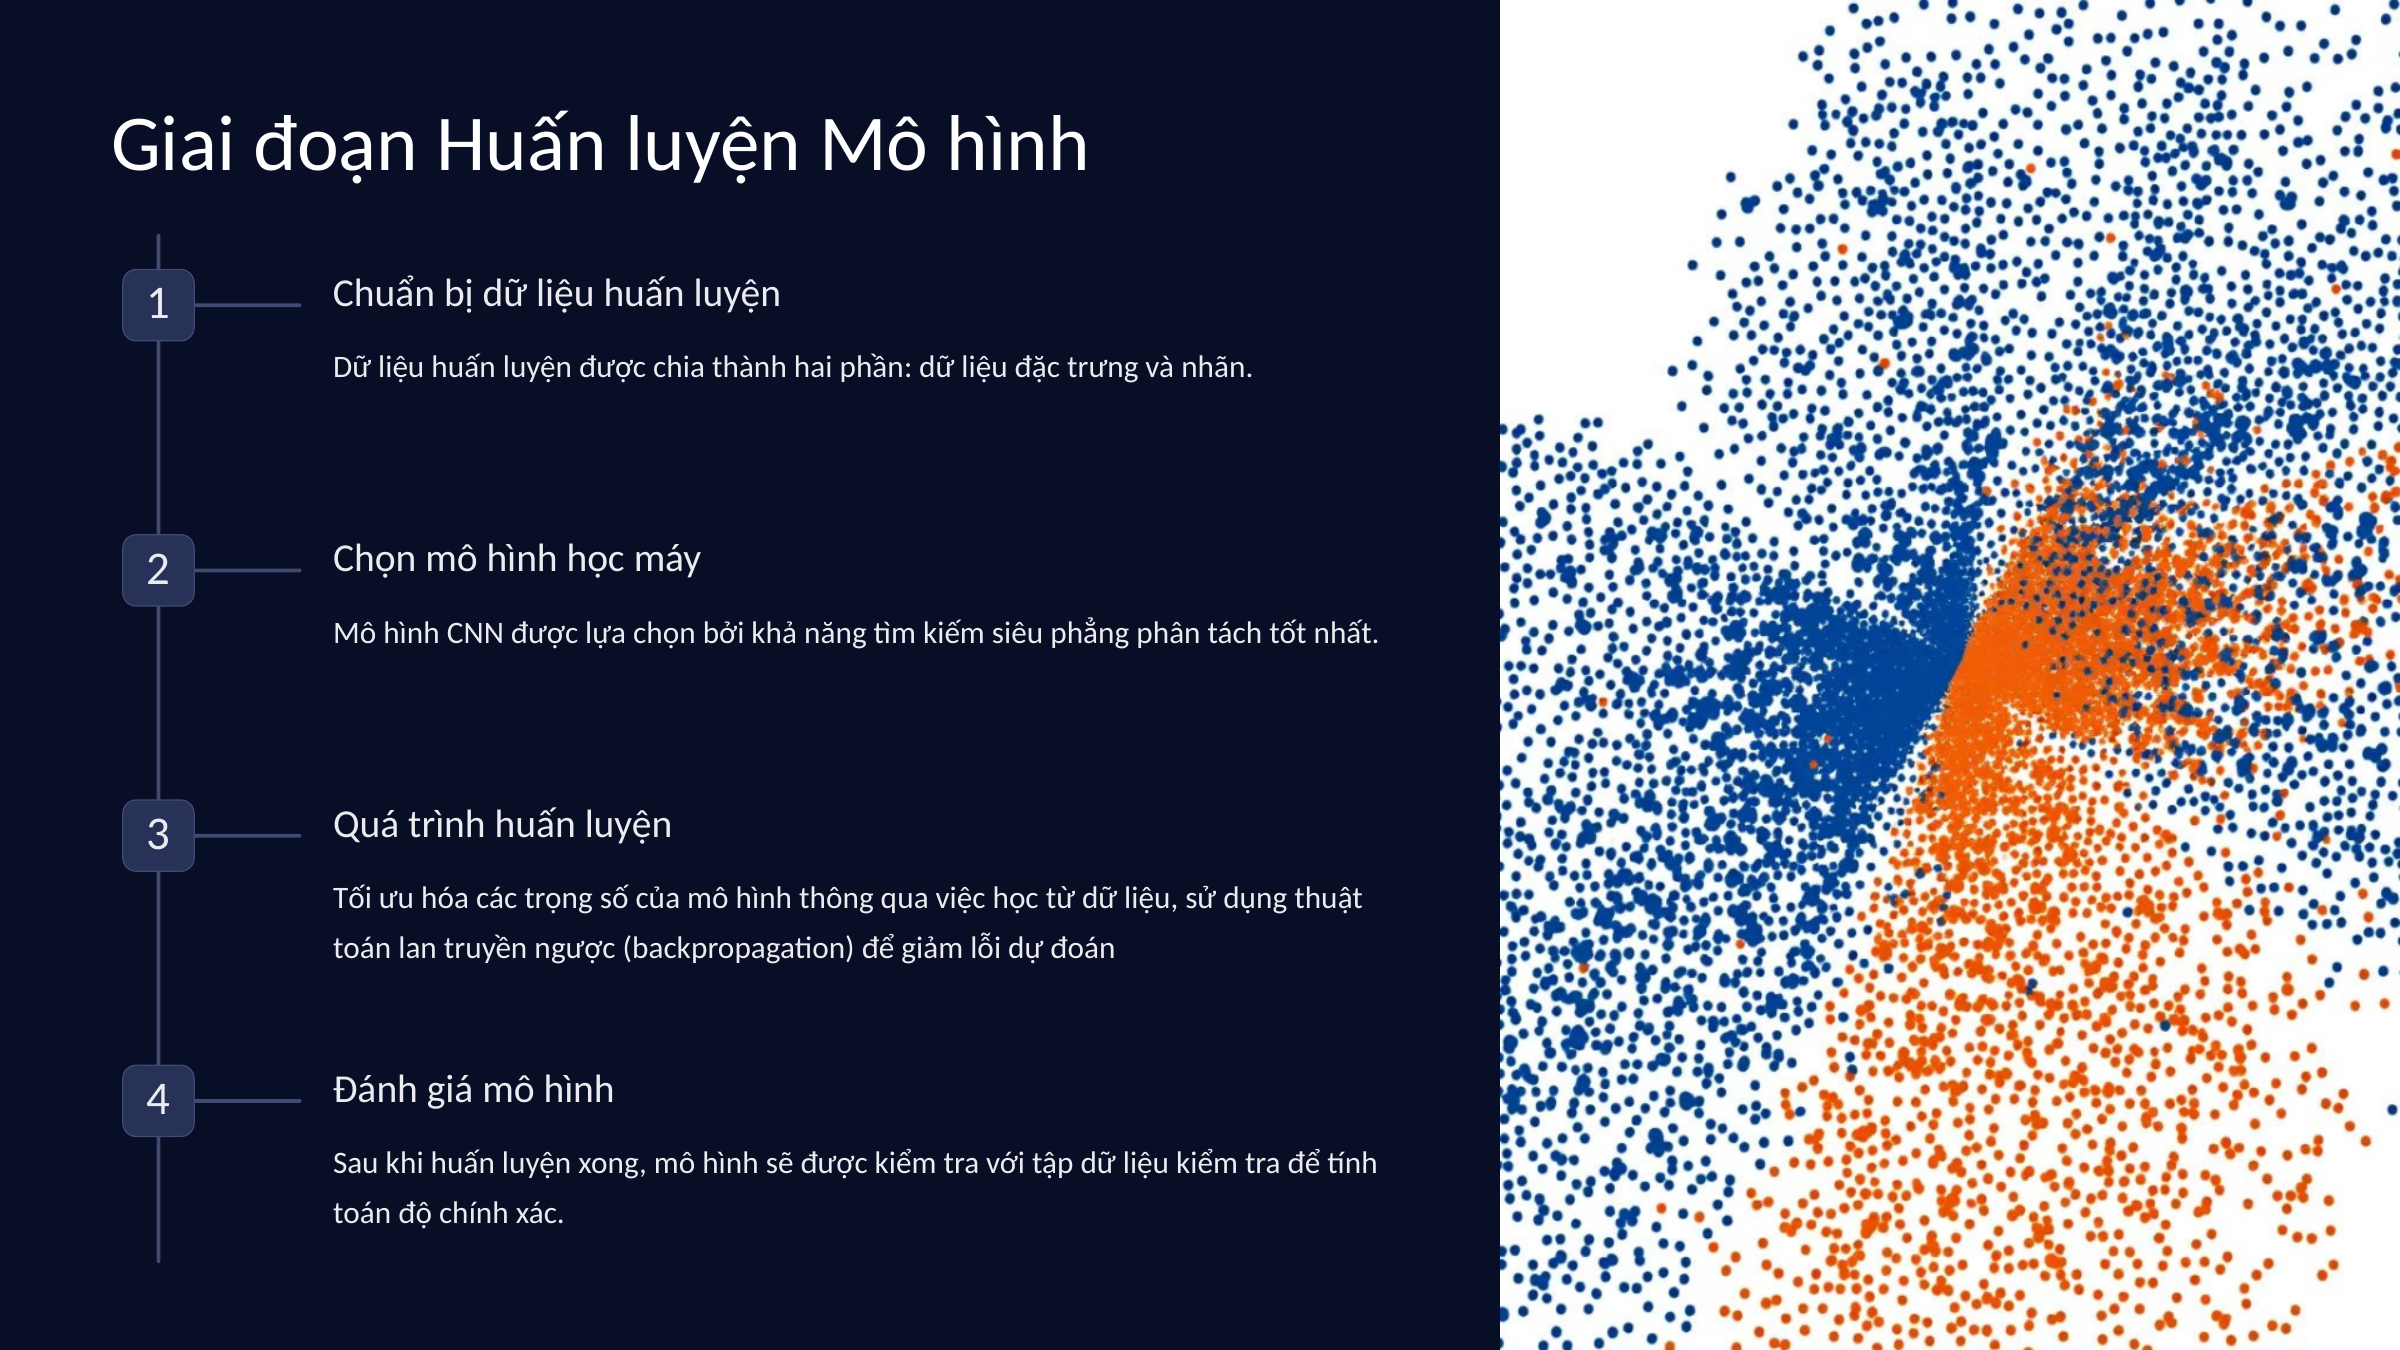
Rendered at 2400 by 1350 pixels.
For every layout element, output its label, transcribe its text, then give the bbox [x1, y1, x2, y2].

text_box [122, 269, 195, 341]
text_box Mô hình CNN được lựa chọn bởi khả năng tìm kiếm siêu phẳng phân tách tốt nhất. [333, 599, 1389, 701]
text_box [122, 1065, 195, 1137]
text_box Chọn mô hình học máy [333, 530, 768, 581]
text_box [156, 1137, 161, 1264]
text_box [195, 303, 302, 308]
text_box Đánh giá mô hình [333, 1061, 730, 1111]
text_box [156, 607, 161, 799]
text_box 1 [147, 281, 170, 329]
text_box [122, 534, 195, 607]
text_box Giai đoạn Huấn luyện Mô hình [110, 87, 1253, 187]
text_box Quá trình huấn luyện [333, 796, 734, 846]
text_box [195, 568, 302, 573]
text_box 3 [145, 811, 172, 860]
text_box [122, 799, 195, 872]
text_box [156, 341, 161, 534]
text_box 2 [144, 546, 173, 595]
text_box Sau khi huấn luyện xong, mô hình sẽ được kiểm tra với tập dữ liệu kiểm tra để tính toán độ chính xác. [333, 1129, 1389, 1232]
text_box [156, 872, 161, 1065]
text_box 4 [144, 1077, 174, 1125]
text_box [195, 1099, 302, 1103]
text_box [195, 833, 302, 838]
text_box Chuẩn bị dữ liệu huấn luyện [333, 265, 857, 316]
text_box Tối ưu hóa các trọng số của mô hình thông qua việc học từ dữ liệu, sử dụng thuật toán lan truyền ngược (backpropagation) để giảm lỗi dự đoán [333, 864, 1389, 966]
text_box [156, 233, 161, 269]
picture [1499, 0, 2400, 1350]
text_box Dữ liệu huấn luyện được chia thành hai phần: dữ liệu đặc trưng và nhãn. [333, 334, 1389, 436]
